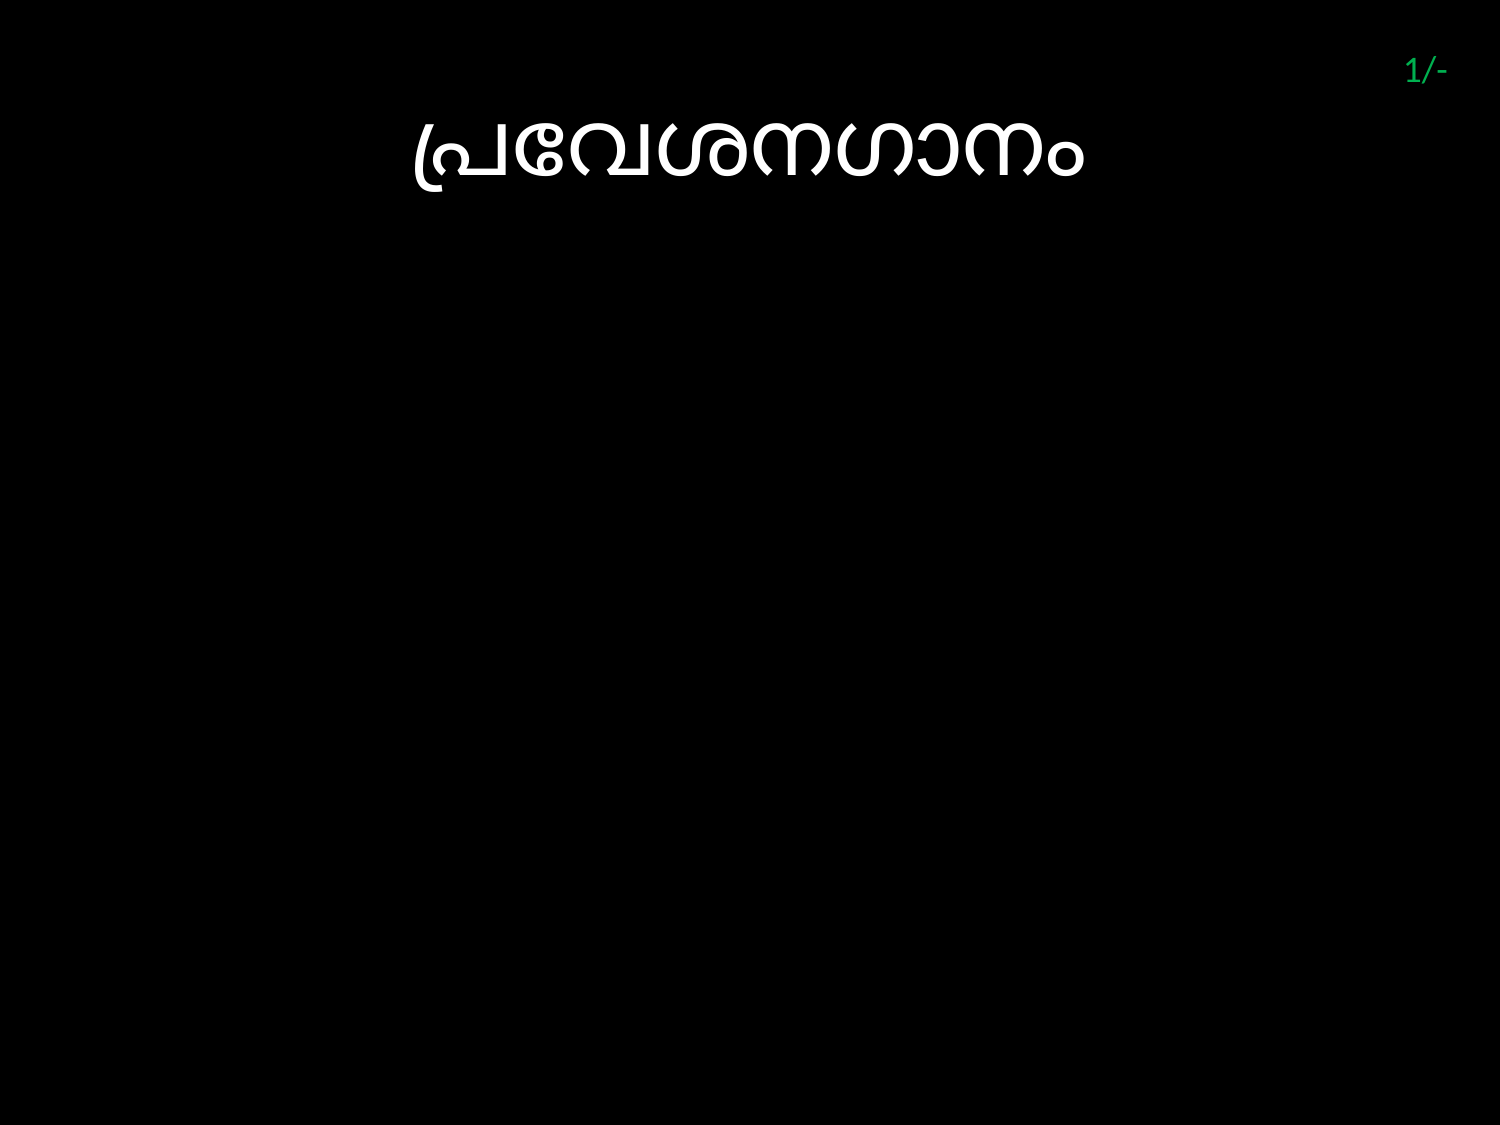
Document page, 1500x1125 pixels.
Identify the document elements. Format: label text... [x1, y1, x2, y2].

text_box 1/- [1388, 37, 1463, 98]
title പ്രവേശനഗാനം [75, 45, 1425, 233]
